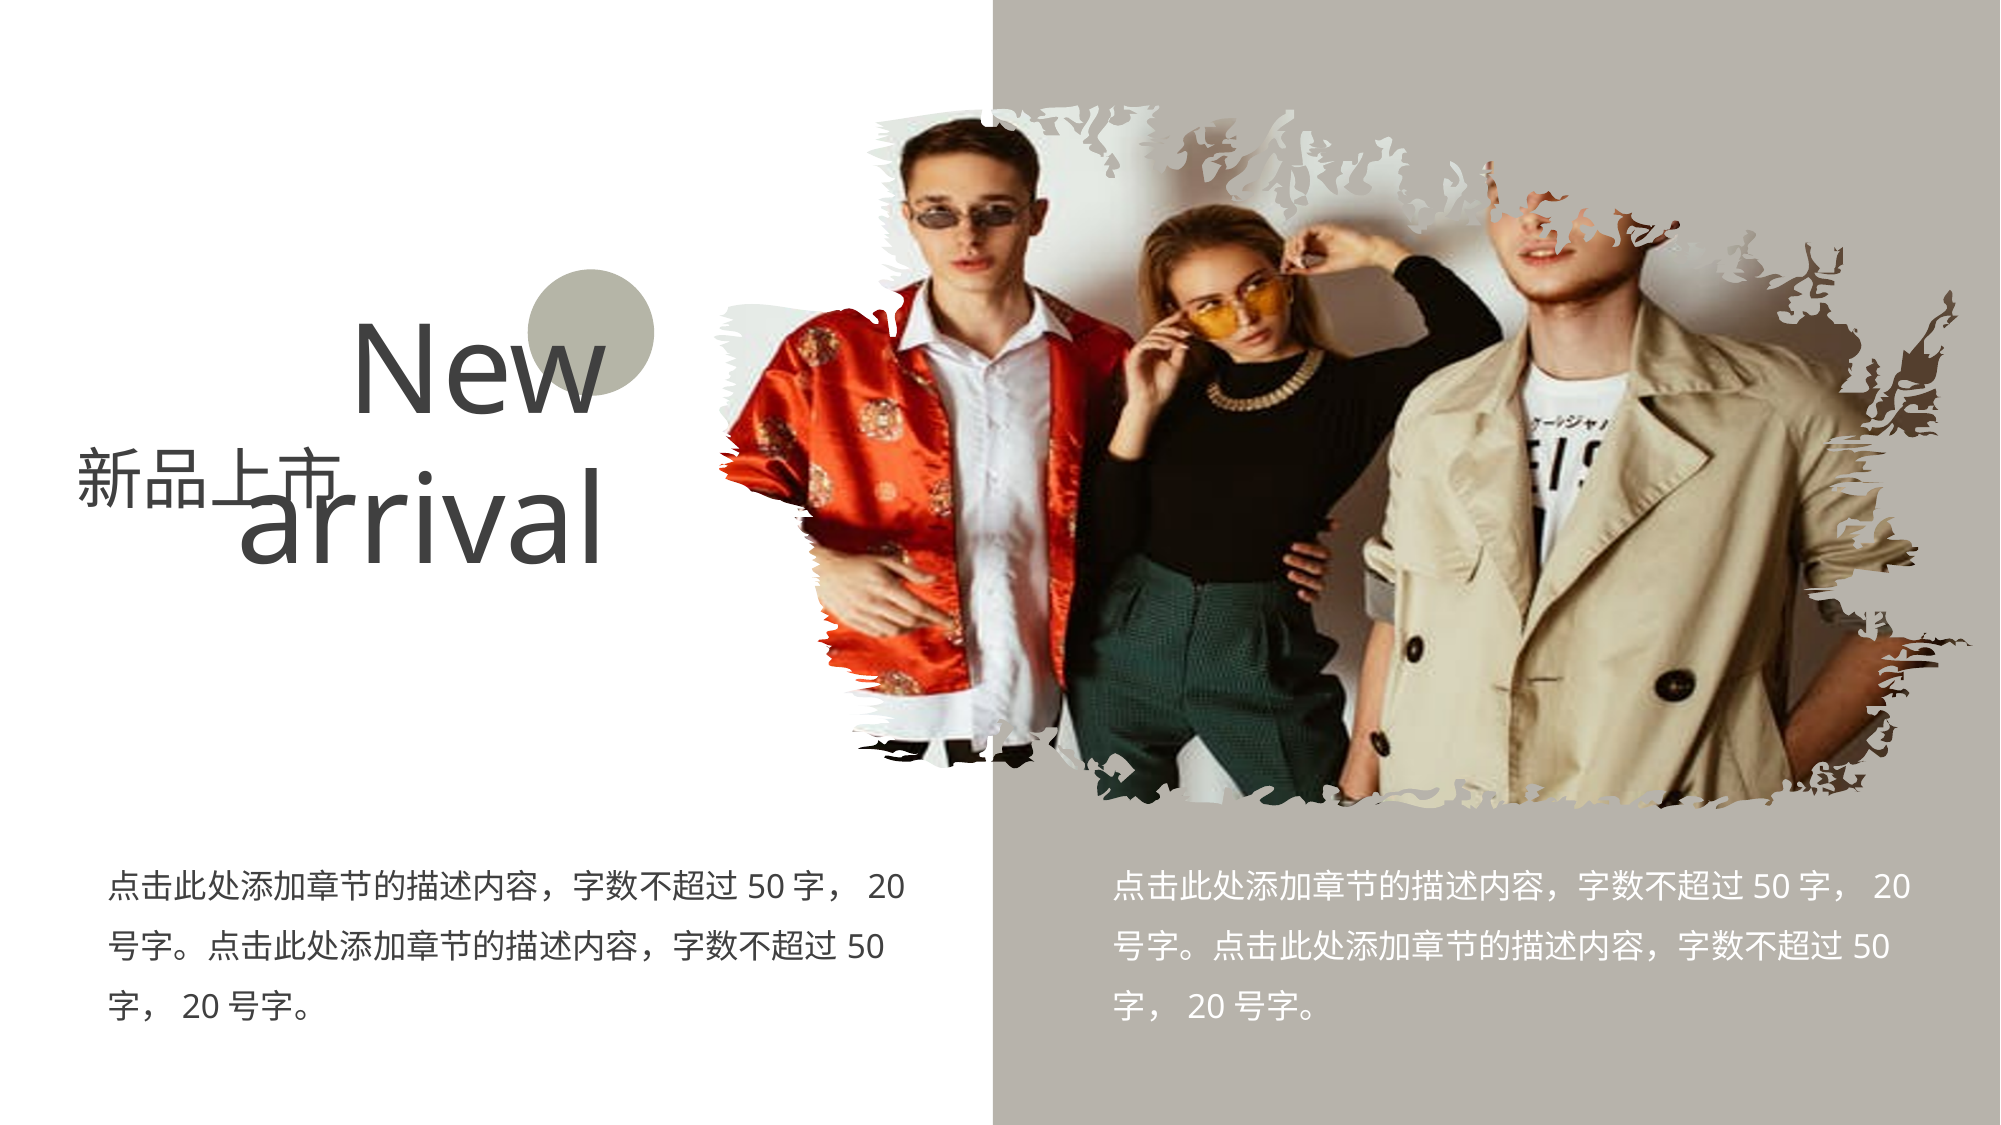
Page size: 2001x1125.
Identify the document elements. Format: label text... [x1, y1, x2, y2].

text_box 点击此处添加章节的描述内容，字数不超过50字，20号字。点击此处添加章节的描述内容，字数不超过50字，20号字。 [1098, 838, 1933, 1033]
text_box [992, 0, 2000, 1125]
text_box 点击此处添加章节的描述内容，字数不超过50字，20号字。点击此处添加章节的描述内容，字数不超过50字，20号字。 [92, 838, 927, 1033]
text_box [713, 105, 1973, 809]
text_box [61, 281, 624, 600]
text_box [552, 268, 656, 388]
